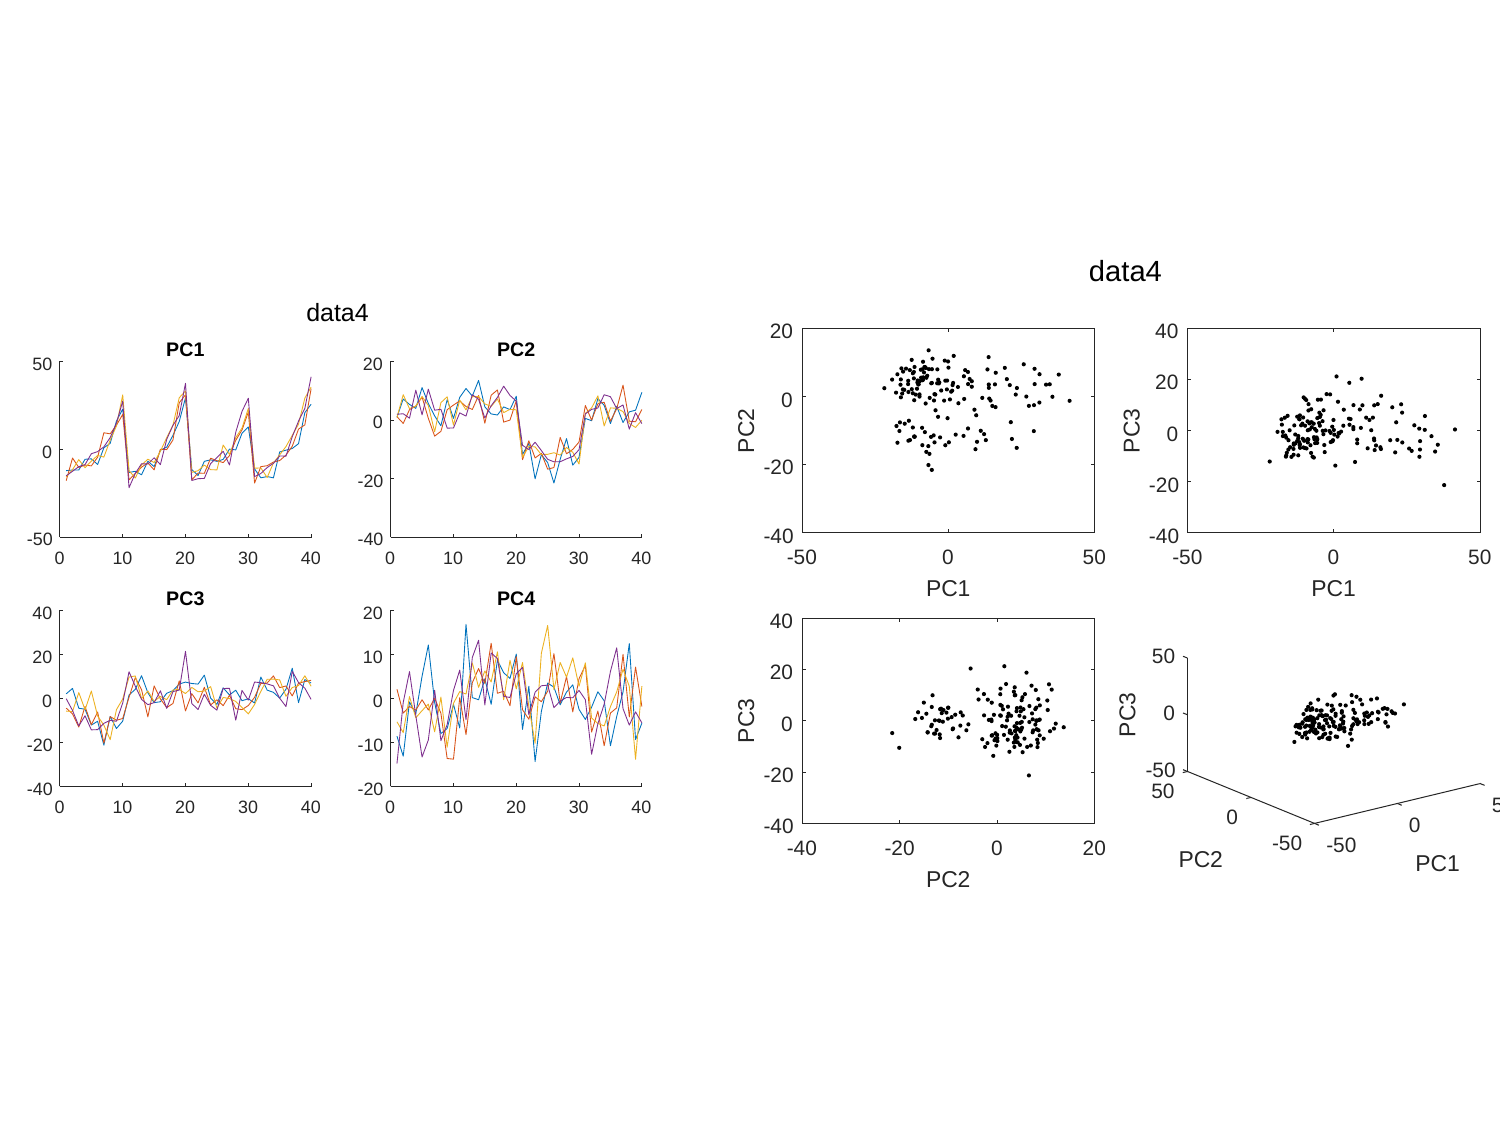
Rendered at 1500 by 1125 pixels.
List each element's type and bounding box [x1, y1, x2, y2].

picture [0, 234, 1500, 891]
